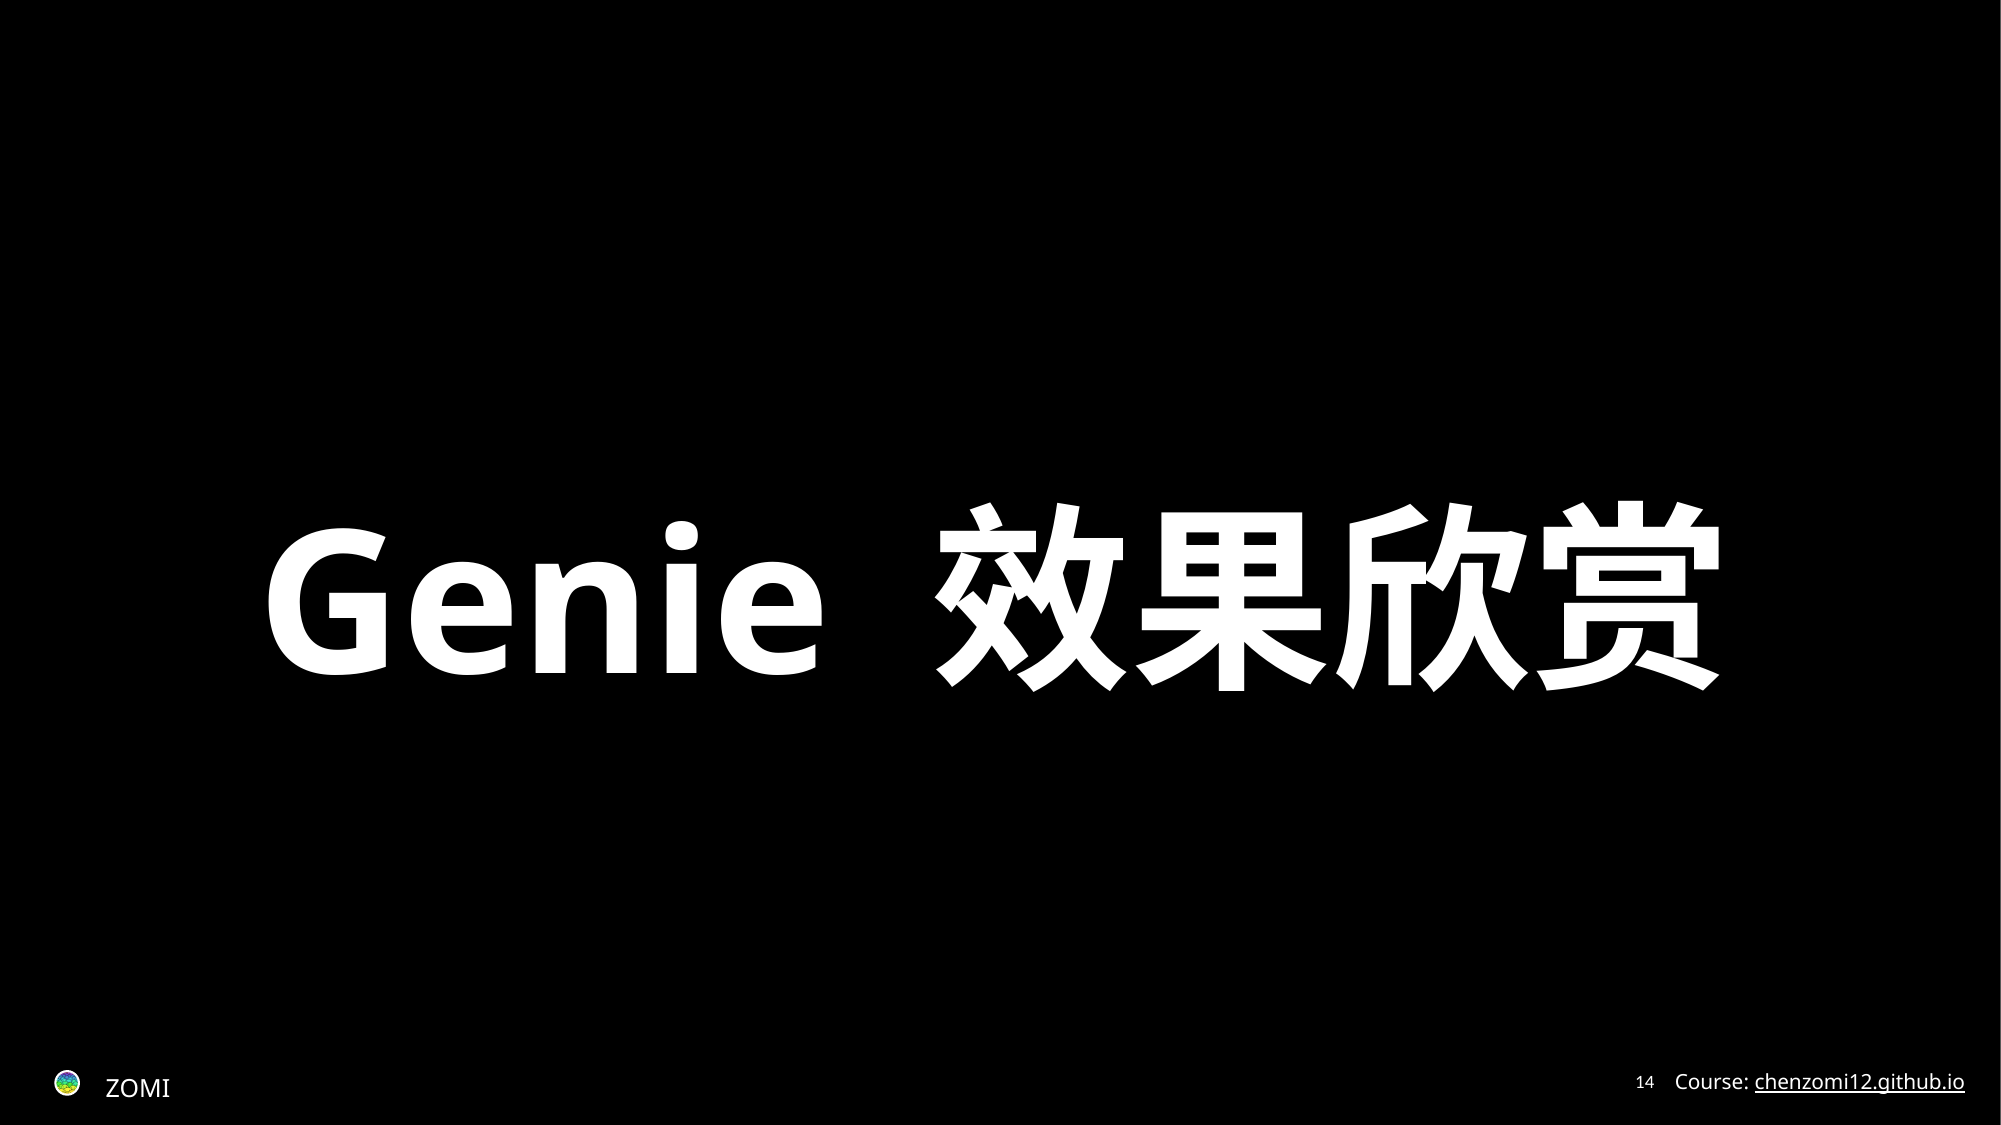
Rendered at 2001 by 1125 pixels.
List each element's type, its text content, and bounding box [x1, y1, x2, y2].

picture [57, 1073, 77, 1093]
list Genie 效果欣赏 [79, 80, 1910, 986]
